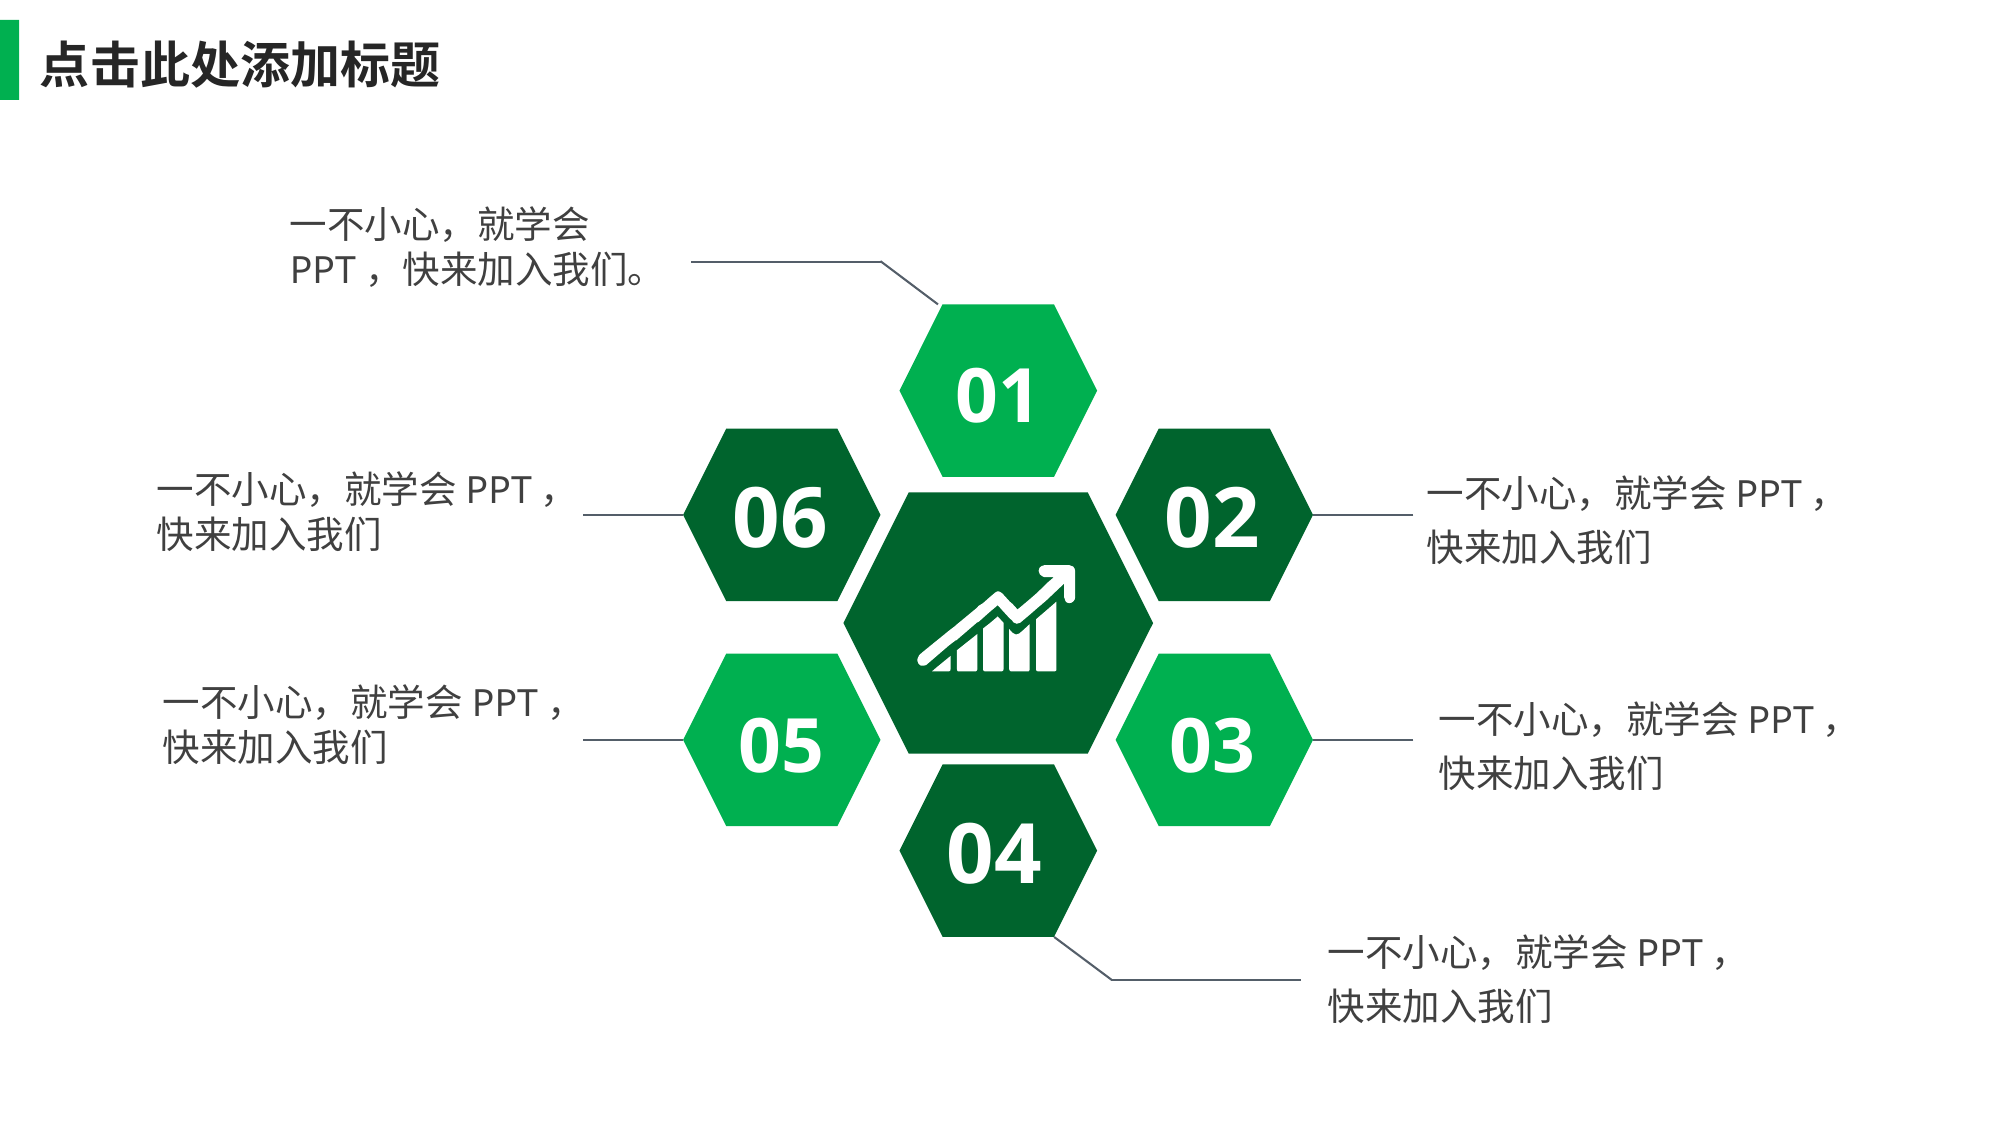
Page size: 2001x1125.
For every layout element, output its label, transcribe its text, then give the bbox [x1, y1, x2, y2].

text_box [842, 491, 1155, 755]
text_box 点击此处添加标题 [25, 26, 461, 101]
text_box 02 [1145, 457, 1280, 572]
text_box 03 [1149, 671, 1276, 795]
text_box [898, 763, 1099, 938]
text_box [916, 565, 1076, 672]
text_box 一不小心，就学会PPT，快来加入我们 [1423, 679, 1906, 803]
text_box [1114, 652, 1314, 828]
text_box 05 [718, 671, 845, 795]
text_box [1054, 936, 1302, 980]
text_box 一不小心，就学会PPT，快来加入我们 [1312, 912, 1795, 1036]
text_box [682, 427, 882, 603]
text_box 06 [712, 457, 848, 572]
text_box [681, 652, 882, 828]
text_box 一不小心，就学会PPT，快来加入我们。 [275, 193, 713, 299]
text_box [691, 261, 938, 305]
text_box 一不小心，就学会PPT，快来加入我们 [1411, 453, 1894, 576]
text_box 01 [935, 322, 1062, 445]
text_box 04 [927, 792, 1062, 908]
text_box 一不小心，就学会PPT，快来加入我们 [141, 459, 624, 564]
text_box [0, 19, 20, 101]
text_box 一不小心，就学会PPT，快来加入我们 [148, 671, 630, 776]
text_box [1114, 427, 1314, 603]
text_box [898, 303, 1099, 478]
